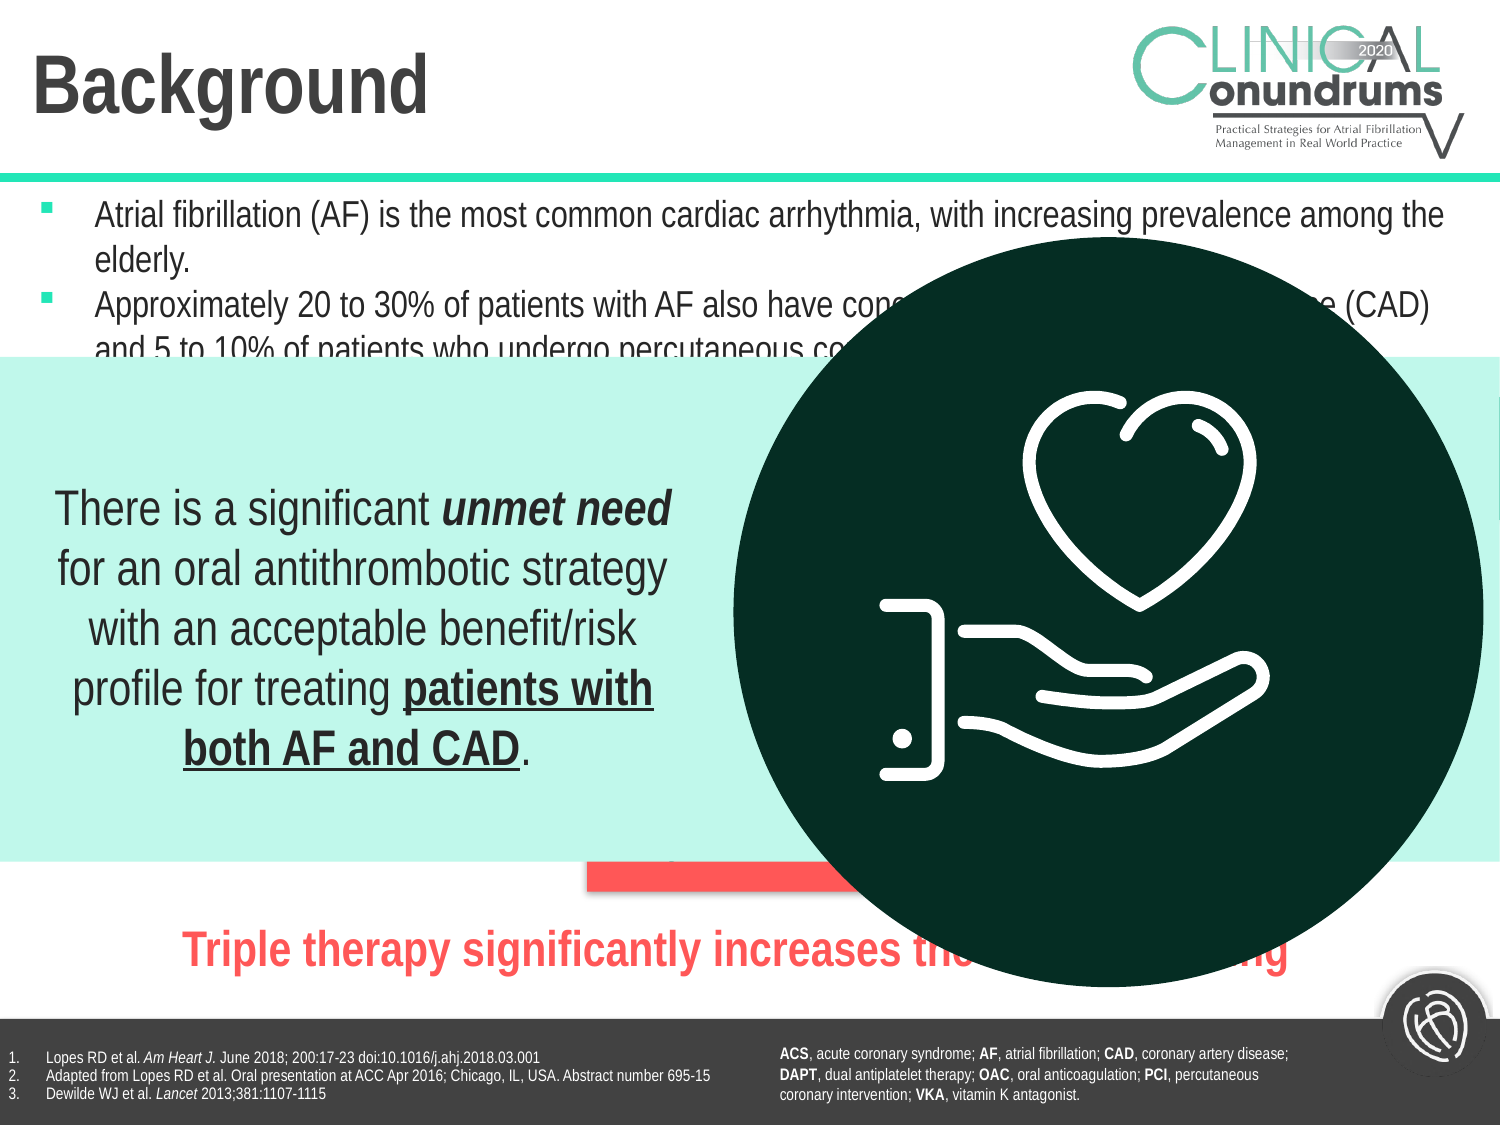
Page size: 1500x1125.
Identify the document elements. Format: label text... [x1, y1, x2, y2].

text_box Atrial fibrillation (AF) is the most common cardiac arrhythmia, with increasing prevalence among the elderly. Approximately 20 to 30% of patients with AF also have concomitant coronary artery disease (CAD) and 5 to 10% of patients who undergo percutaneous coronary intervention (PCI) have AF. [23, 185, 1485, 235]
picture [1128, 17, 1466, 167]
text_box Lopes RD et al. Am Heart J. June 2018; 200:17-23 doi:10.1016/j.ahj.2018.03.001 Adapted from Lopes RD et al. Oral presentation at ACC Apr 2016; Chicago, IL, USA. Abstract number 695-15 Dewilde WJ et al. Lancet 2013;381:1107-1115 [6, 1042, 765, 1109]
text_box Background [17, 22, 1123, 138]
picture [1374, 988, 1493, 1084]
text_box ACS, acute coronary syndrome; AF, atrial fibrillation; CAD, coronary artery disease; DAPT, dual antiplatelet therapy; OAC, oral anticoagulation; PCI, percutaneous coronary intervention; VKA, vitamin K antagonist. [765, 1036, 1311, 1111]
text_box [0, 236, 1500, 988]
text_box [0, 1018, 1500, 1125]
